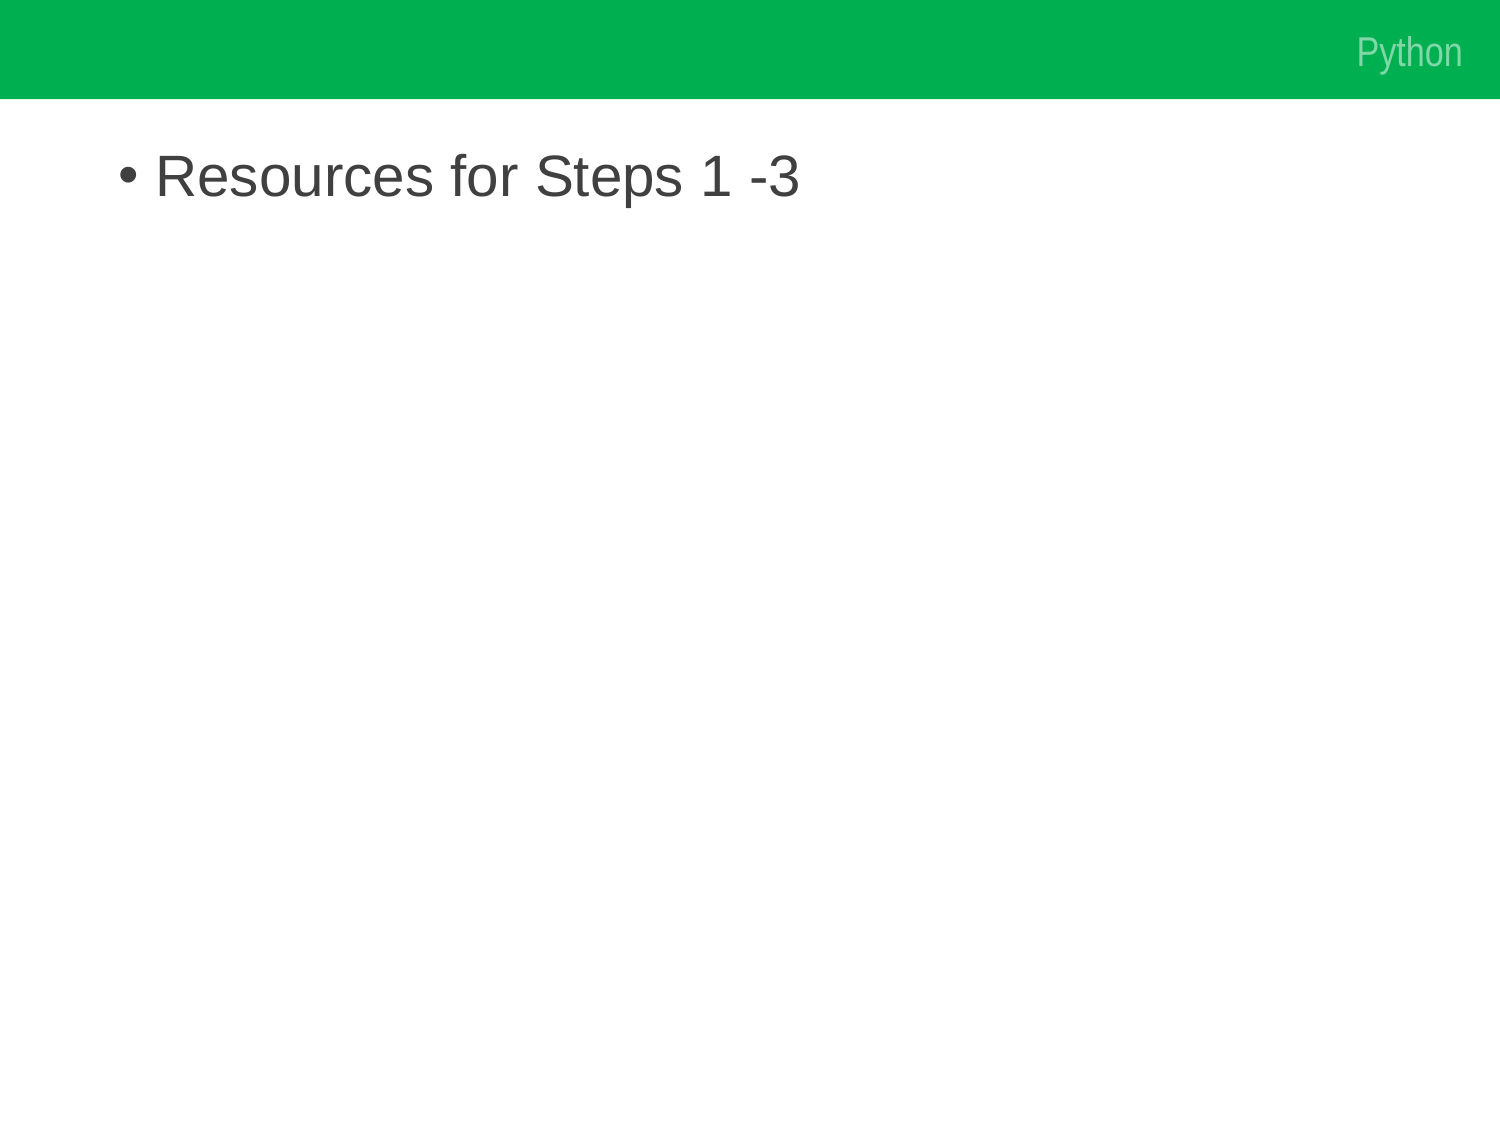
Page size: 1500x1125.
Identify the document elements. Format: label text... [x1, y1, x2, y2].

list Resources for Steps 1 -3 [103, 139, 1397, 1073]
slide_number 43 [1154, 19, 1478, 80]
